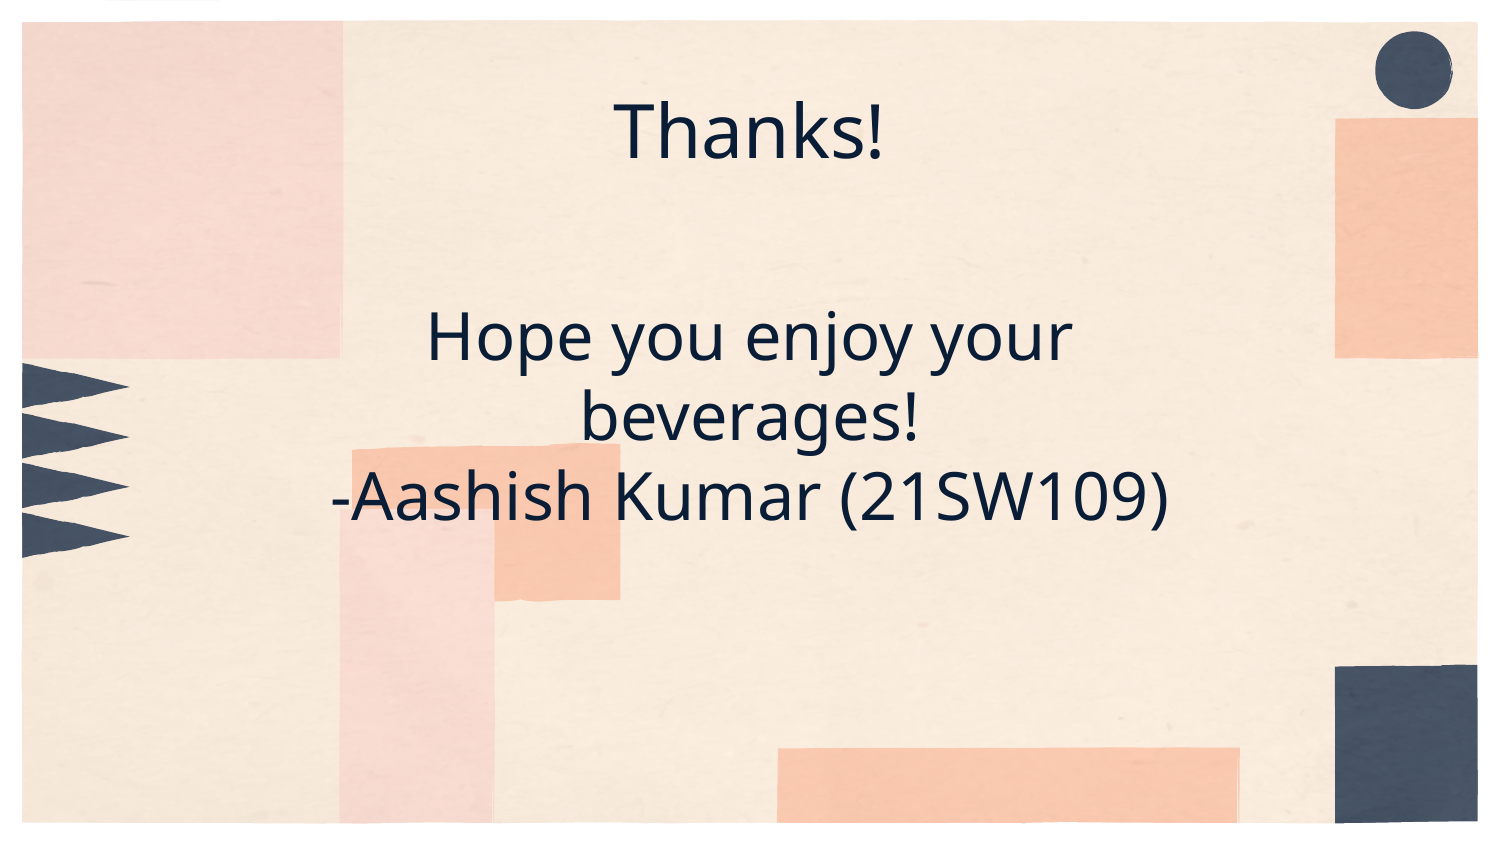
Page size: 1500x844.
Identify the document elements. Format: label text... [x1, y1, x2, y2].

subtitle Hope you enjoy your beverages! -Aashish Kumar (21SW109) [233, 278, 1267, 385]
title Thanks! [475, 68, 1025, 186]
